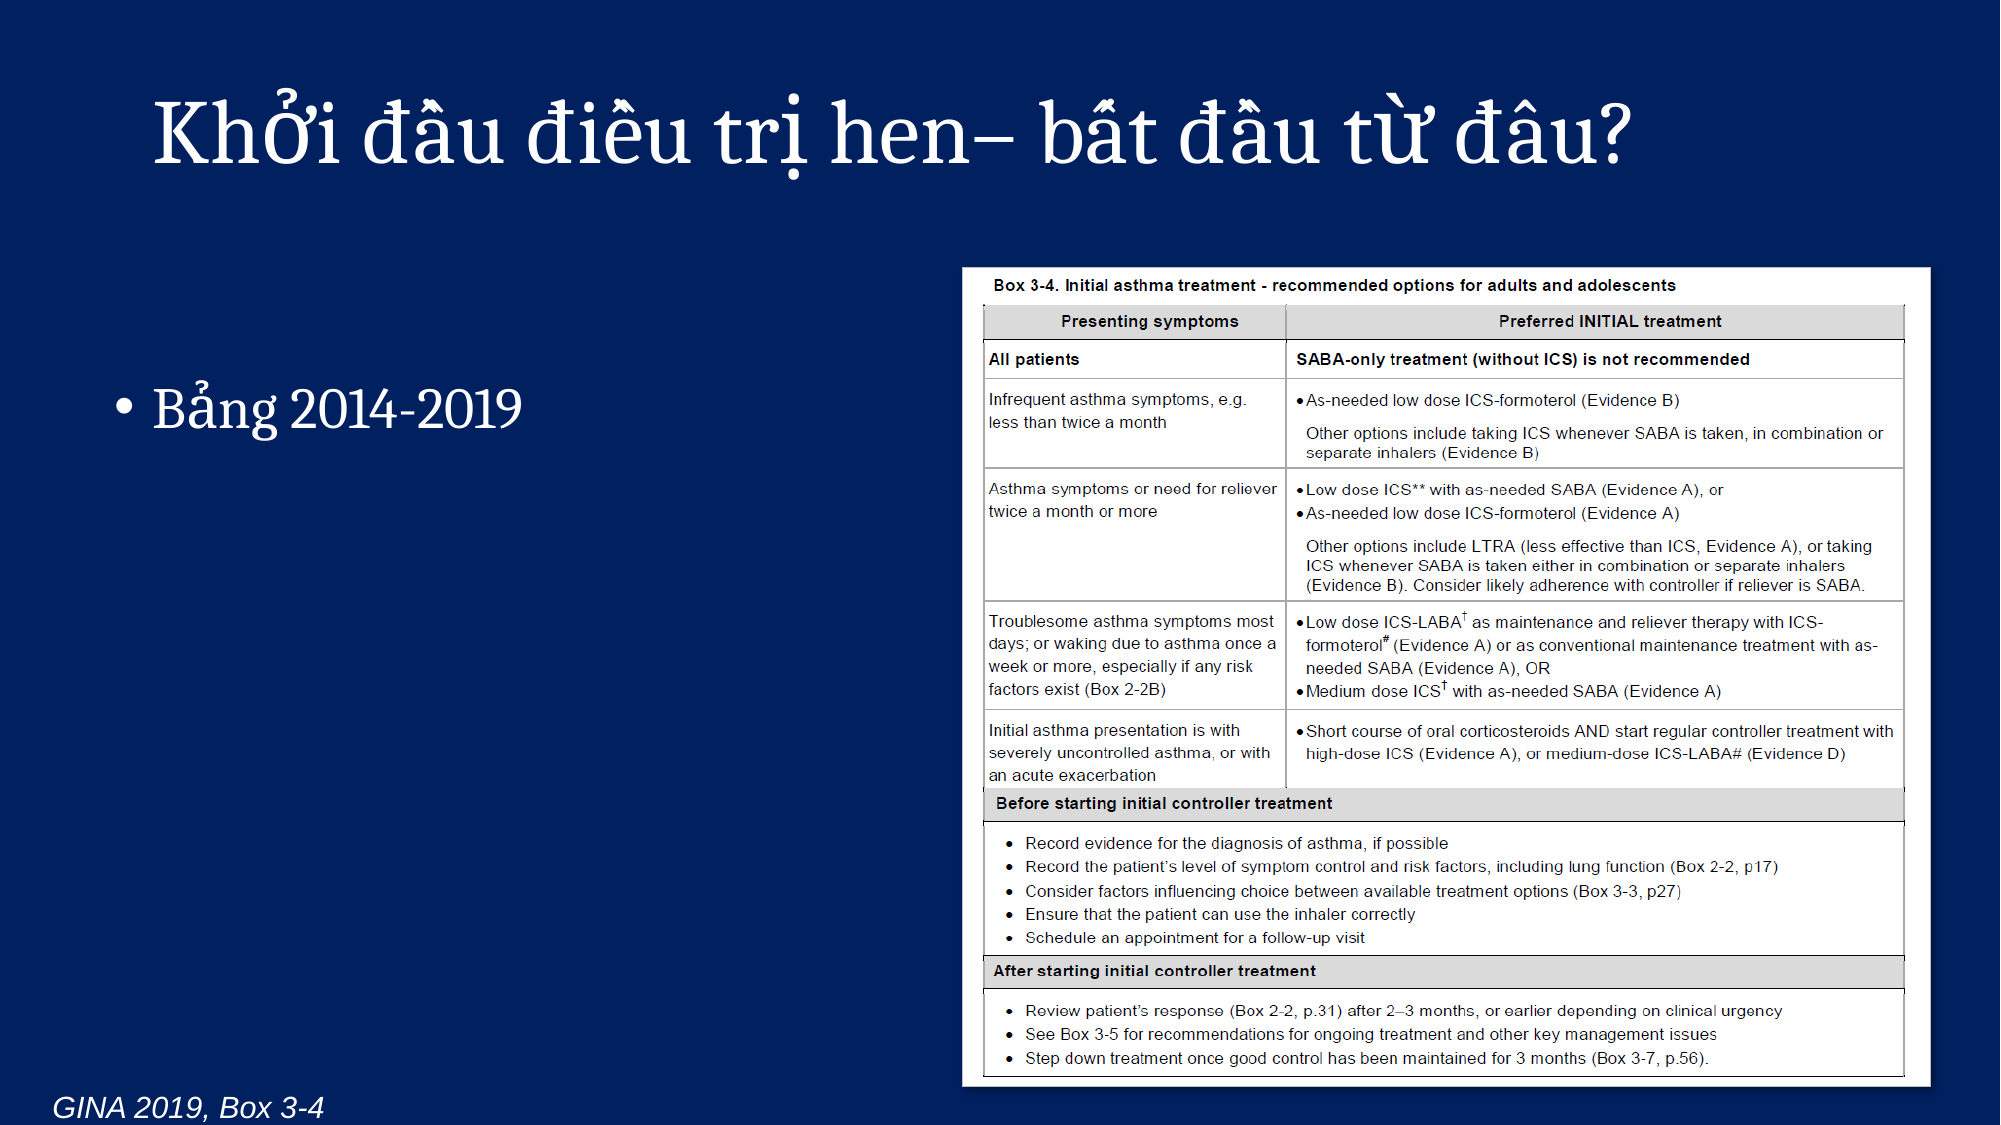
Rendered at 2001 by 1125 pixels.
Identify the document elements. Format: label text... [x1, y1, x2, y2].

list Bảng 2014-2019 [99, 195, 1015, 1050]
title Khởi đầu điều trị hen– bất đầu từ đâu? [137, 25, 1863, 243]
text_box GINA 2019, Box 3-4 [37, 1080, 660, 1125]
picture [962, 267, 1931, 1087]
